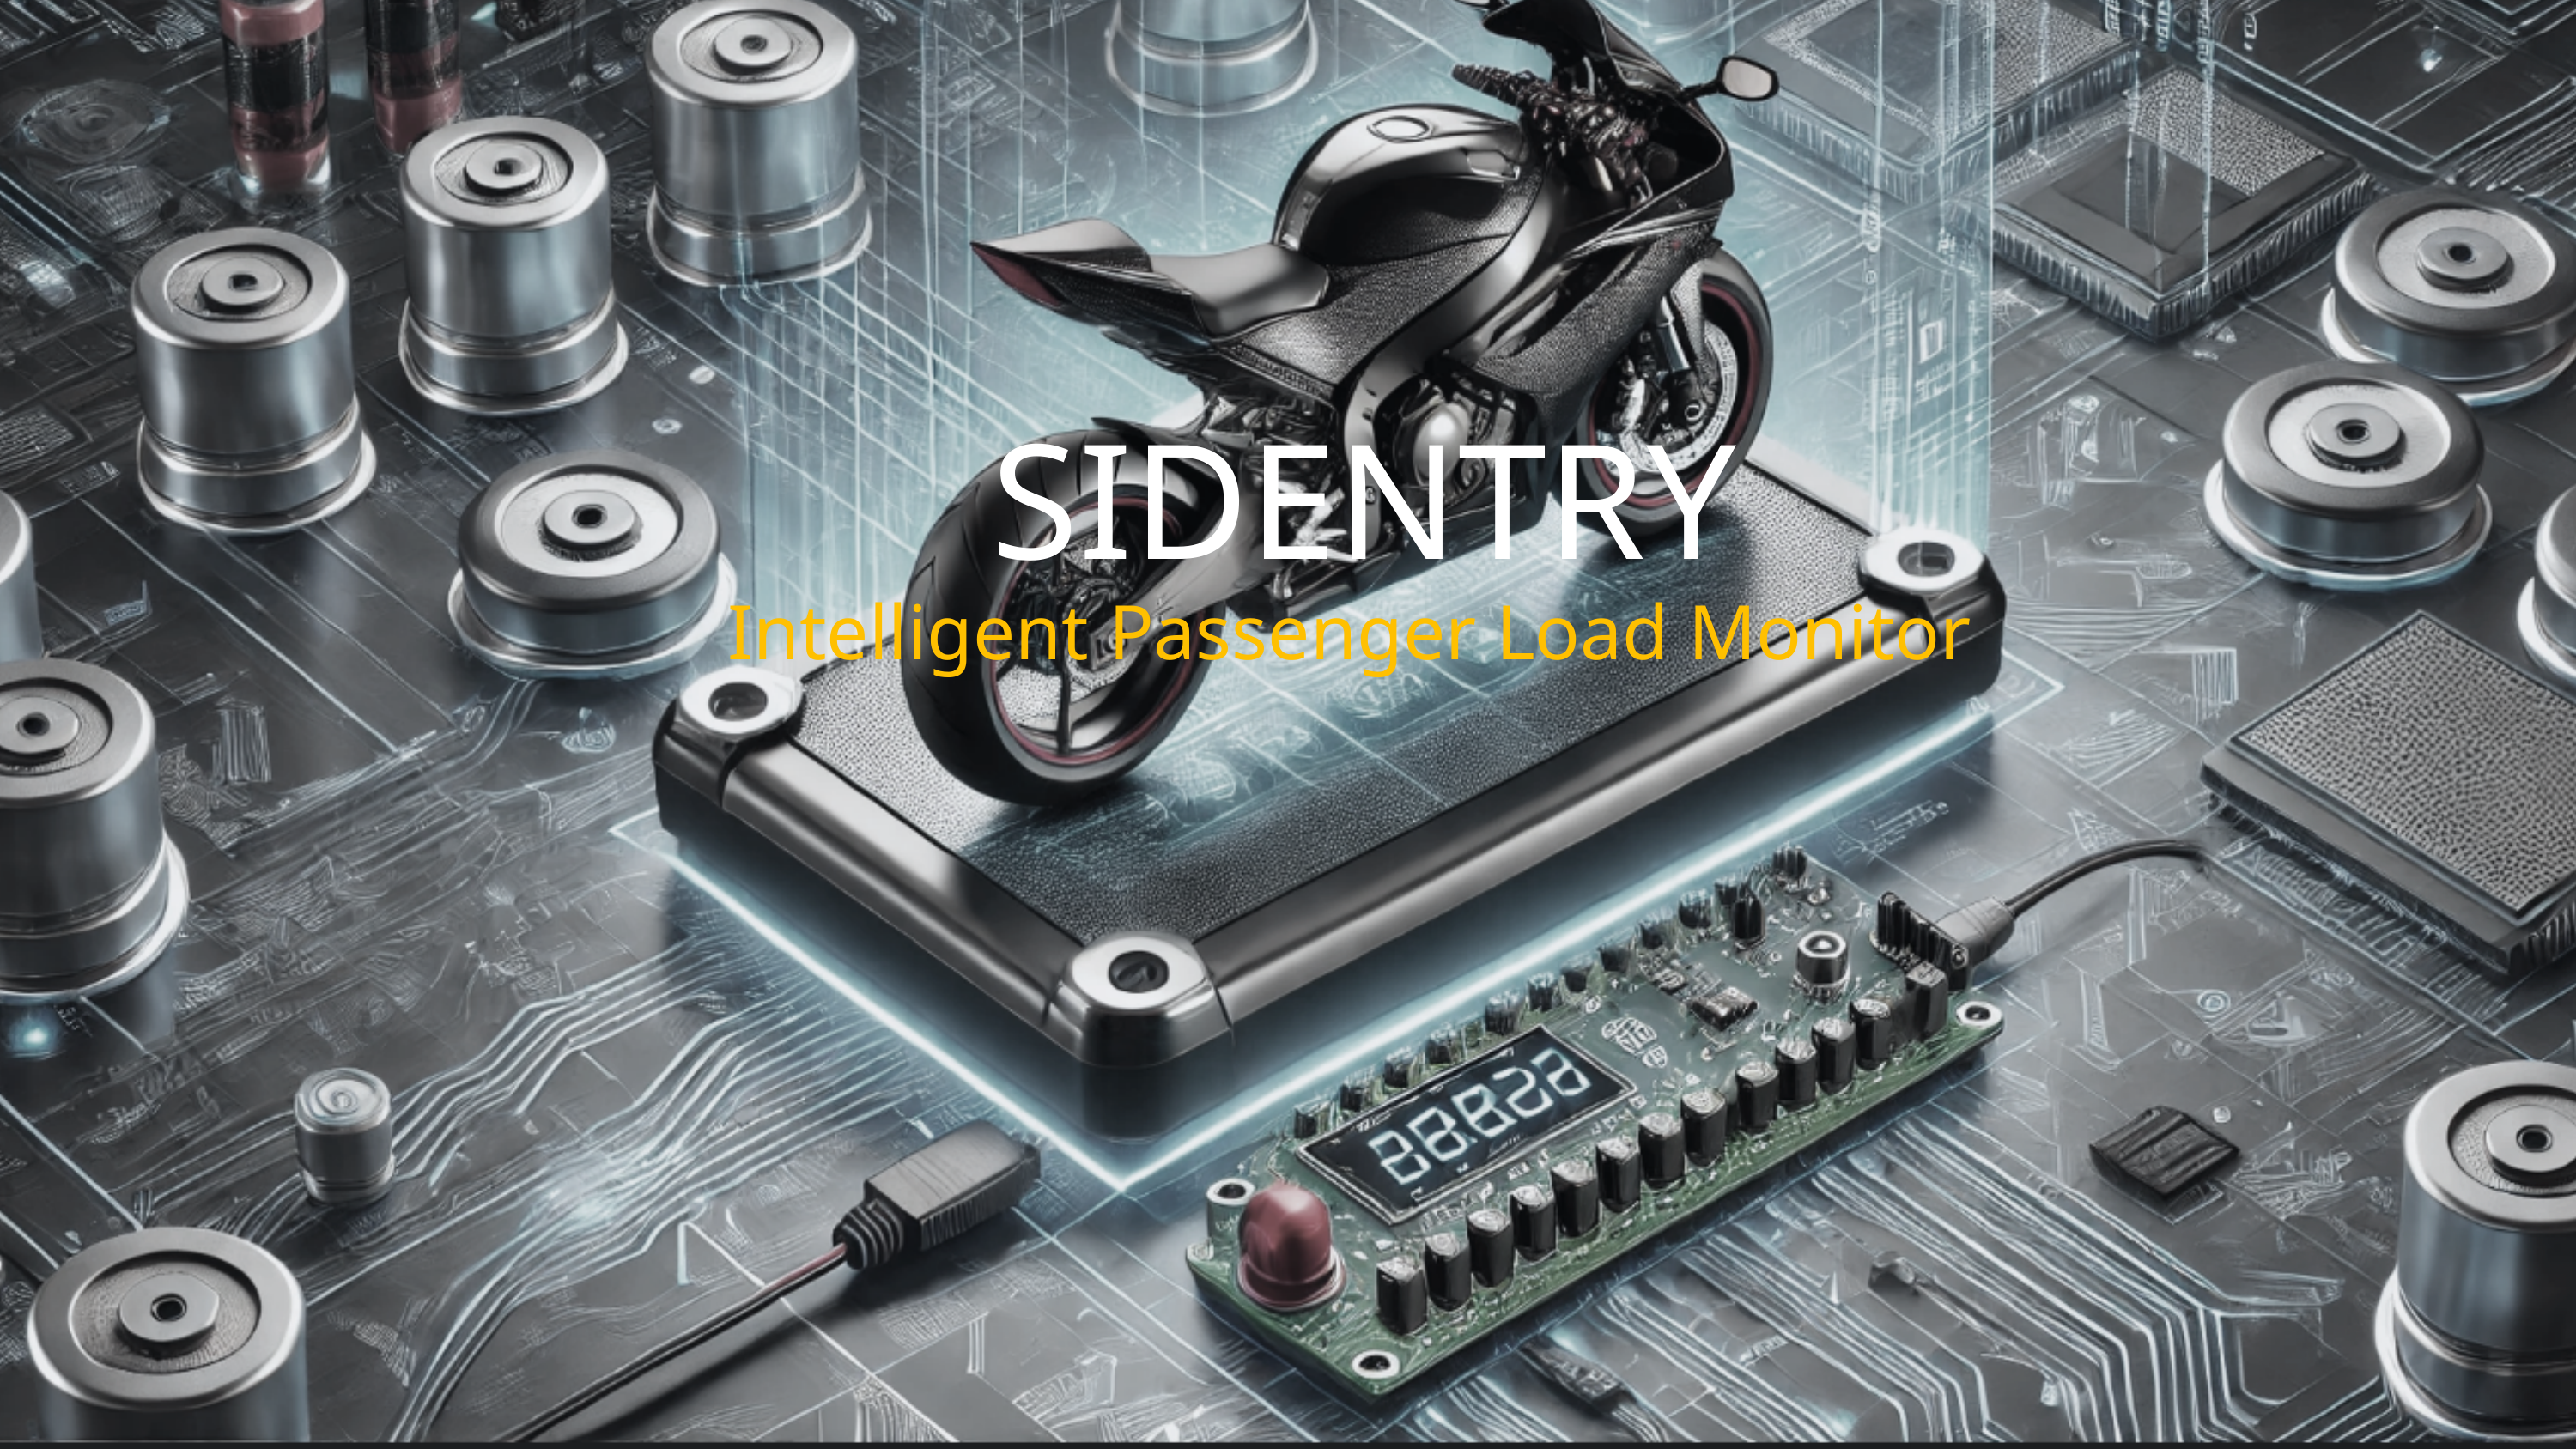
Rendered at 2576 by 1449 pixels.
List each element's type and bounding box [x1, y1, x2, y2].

text_box [0, 0, 2576, 1449]
text_box [638, 401, 2091, 648]
